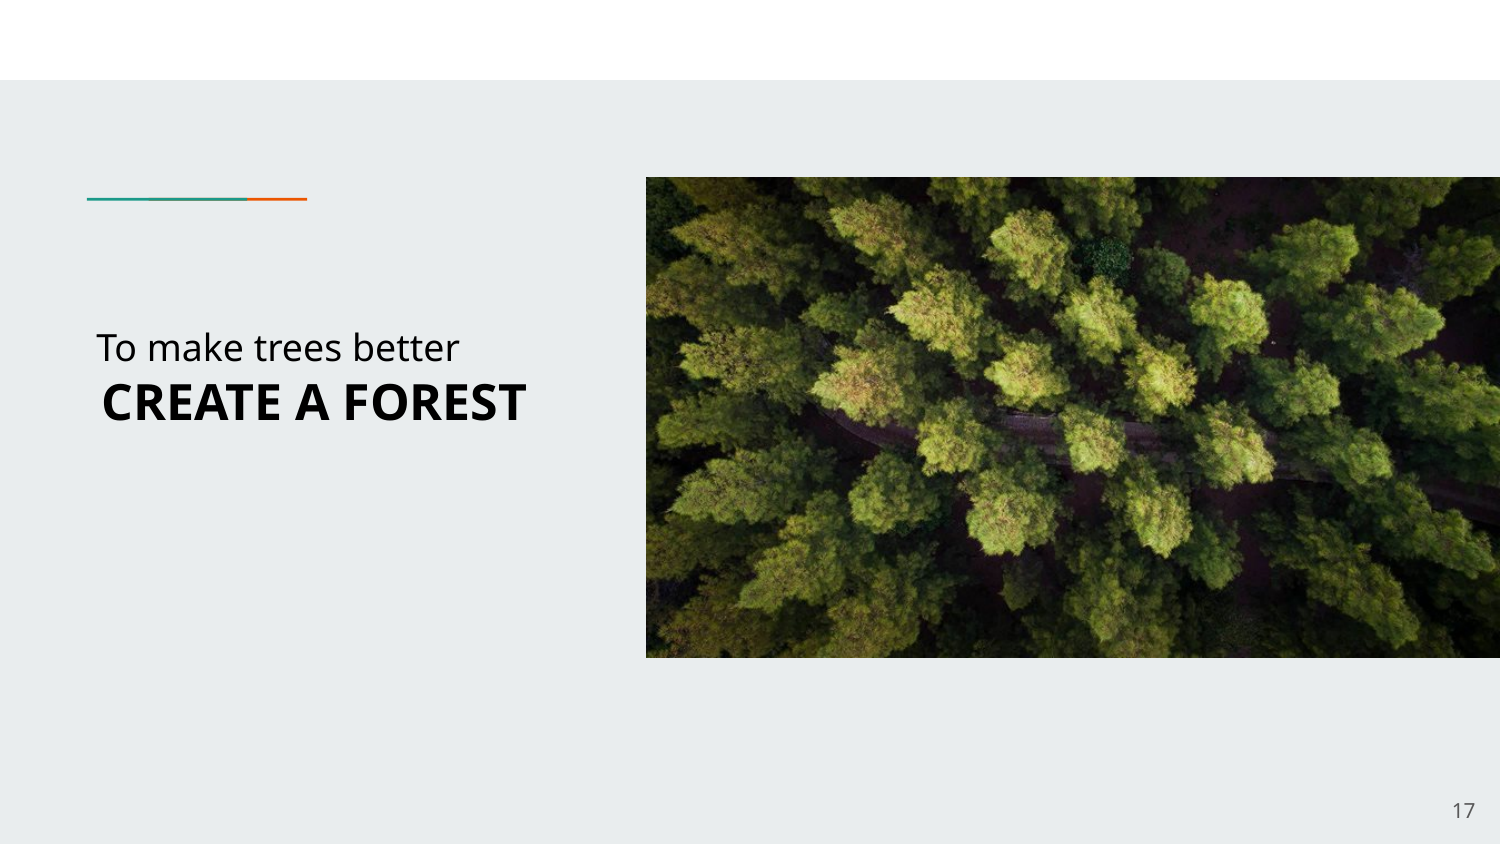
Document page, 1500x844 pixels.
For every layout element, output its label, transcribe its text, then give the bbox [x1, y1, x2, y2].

text_box CREATE A FOREST [86, 355, 641, 537]
text_box To make trees better [81, 309, 571, 389]
slide_number 17 [1400, 779, 1491, 844]
picture [646, 177, 1500, 659]
